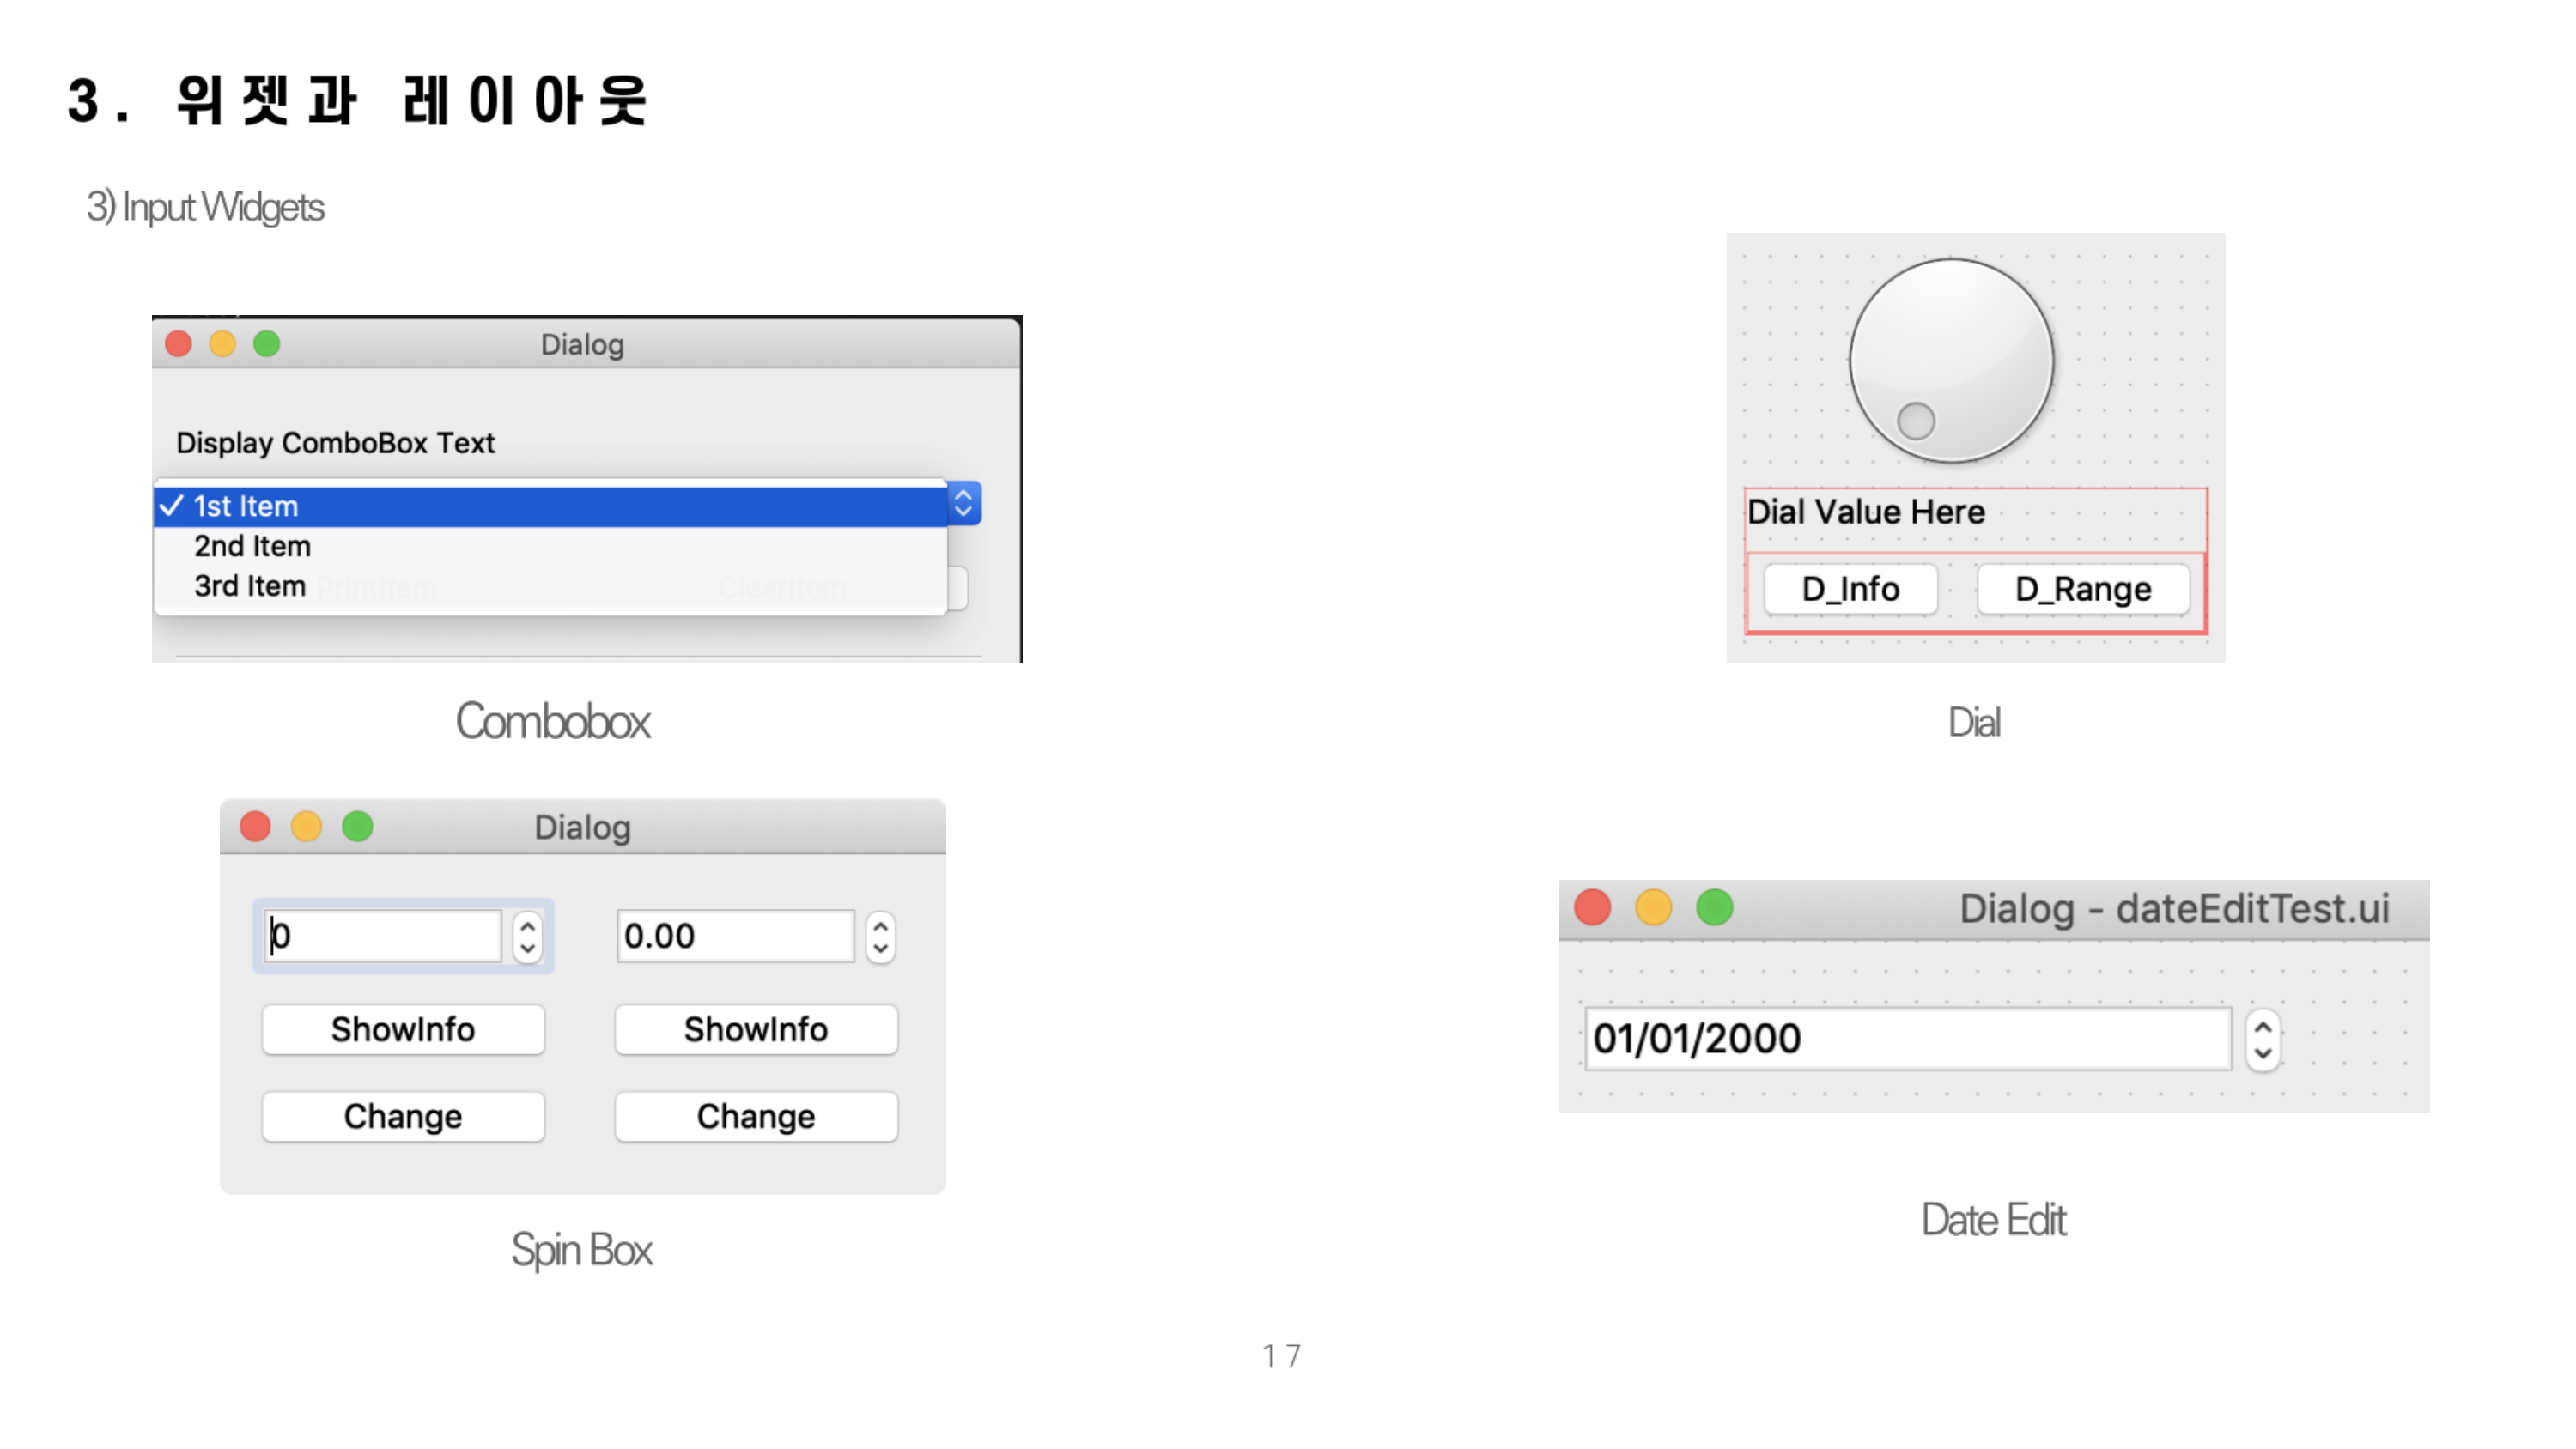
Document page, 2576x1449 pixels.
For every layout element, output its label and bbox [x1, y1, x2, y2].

picture [82, 174, 346, 255]
text_box [1727, 233, 2226, 664]
picture [1823, 690, 2022, 771]
text_box [220, 797, 946, 1195]
picture [448, 682, 677, 779]
picture [382, 1214, 675, 1302]
text_box [152, 315, 1023, 663]
picture [843, 1331, 1316, 1390]
text_box [1559, 880, 2430, 1113]
picture [1826, 1183, 2089, 1272]
picture [58, 53, 673, 162]
